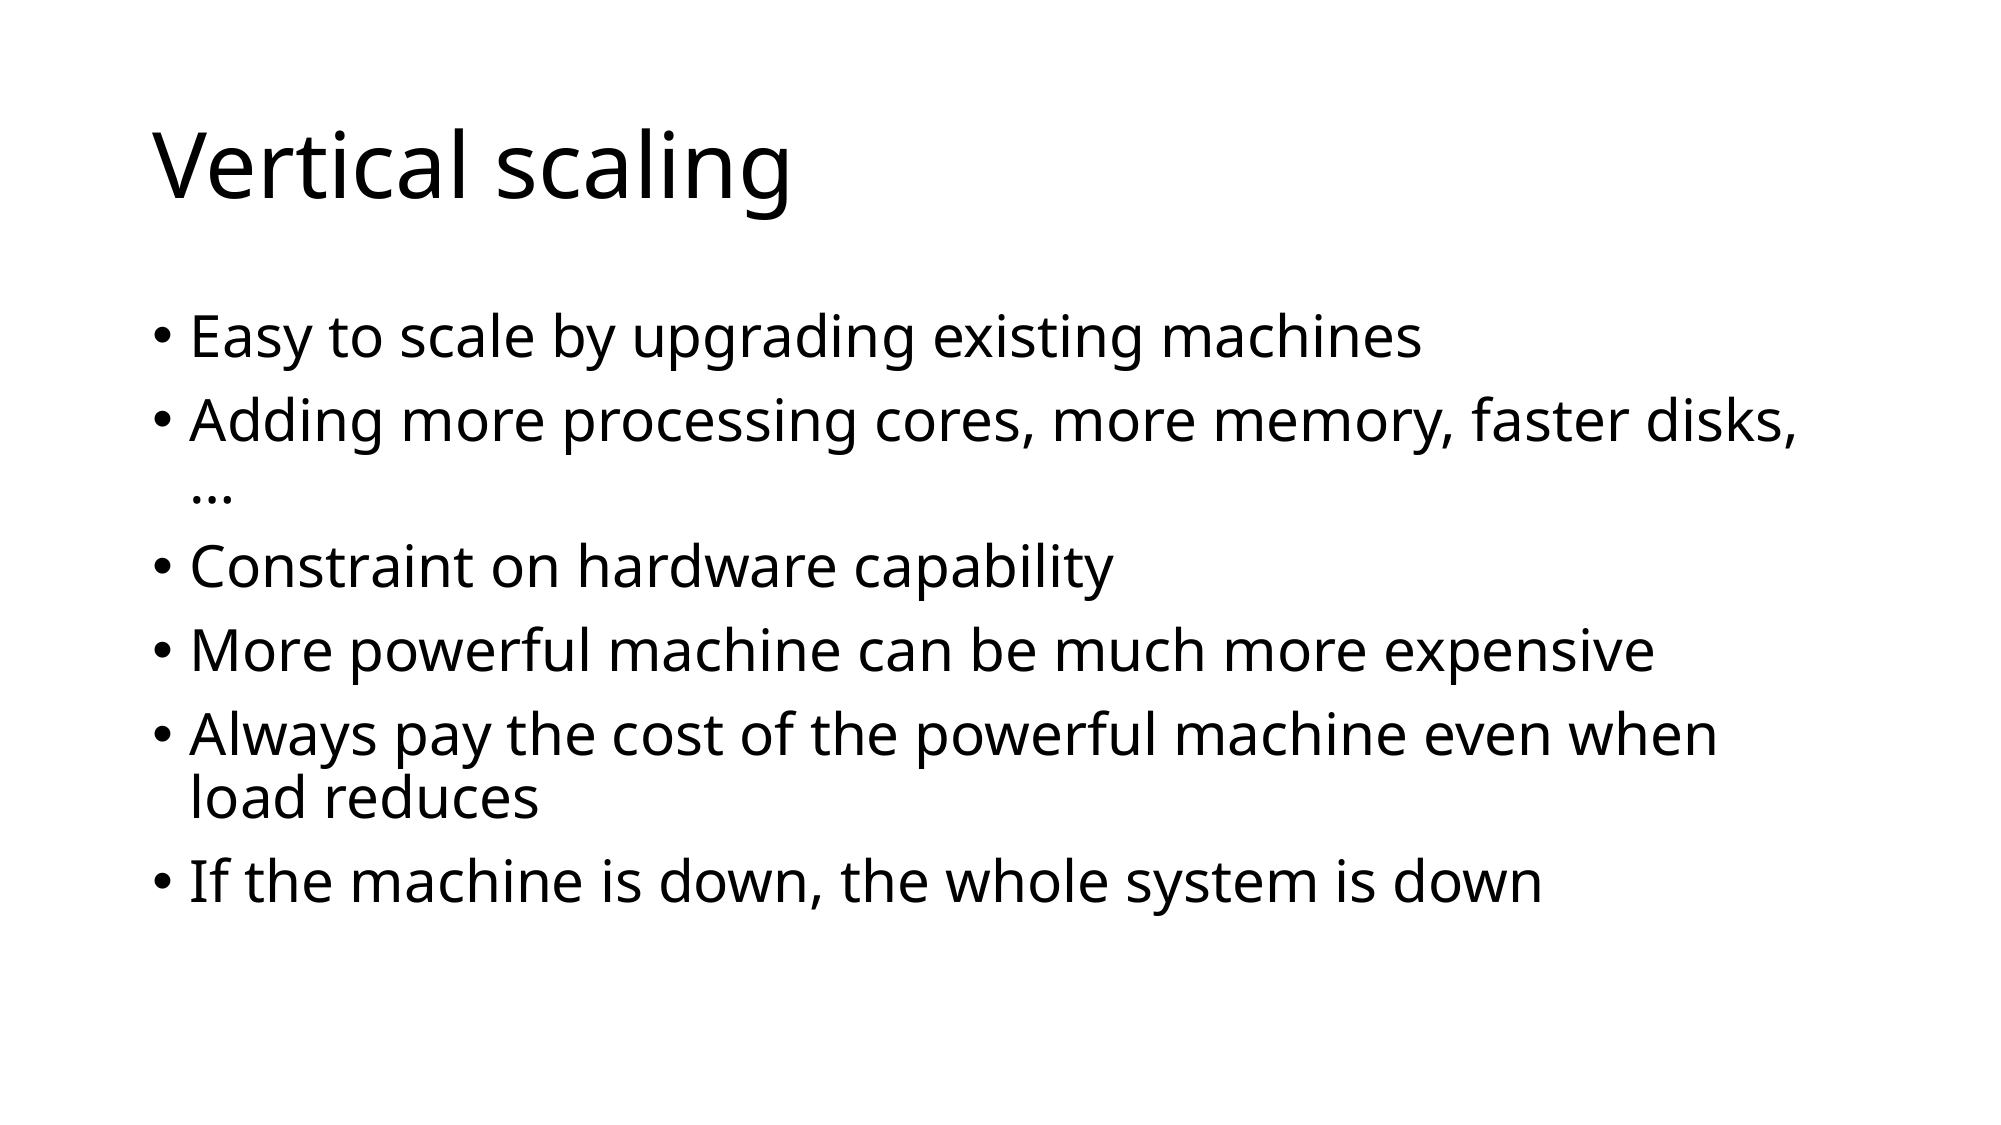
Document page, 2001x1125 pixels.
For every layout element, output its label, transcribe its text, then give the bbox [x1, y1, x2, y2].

list Easy to scale by upgrading existing machines Adding more processing cores, more memory, faster disks, … Constraint on hardware capability More powerful machine can be much more expensive Always pay the cost of the powerful machine even when load reduces If the machine is down, the whole system is down [137, 299, 1863, 1014]
title Vertical scaling [137, 59, 1863, 278]
